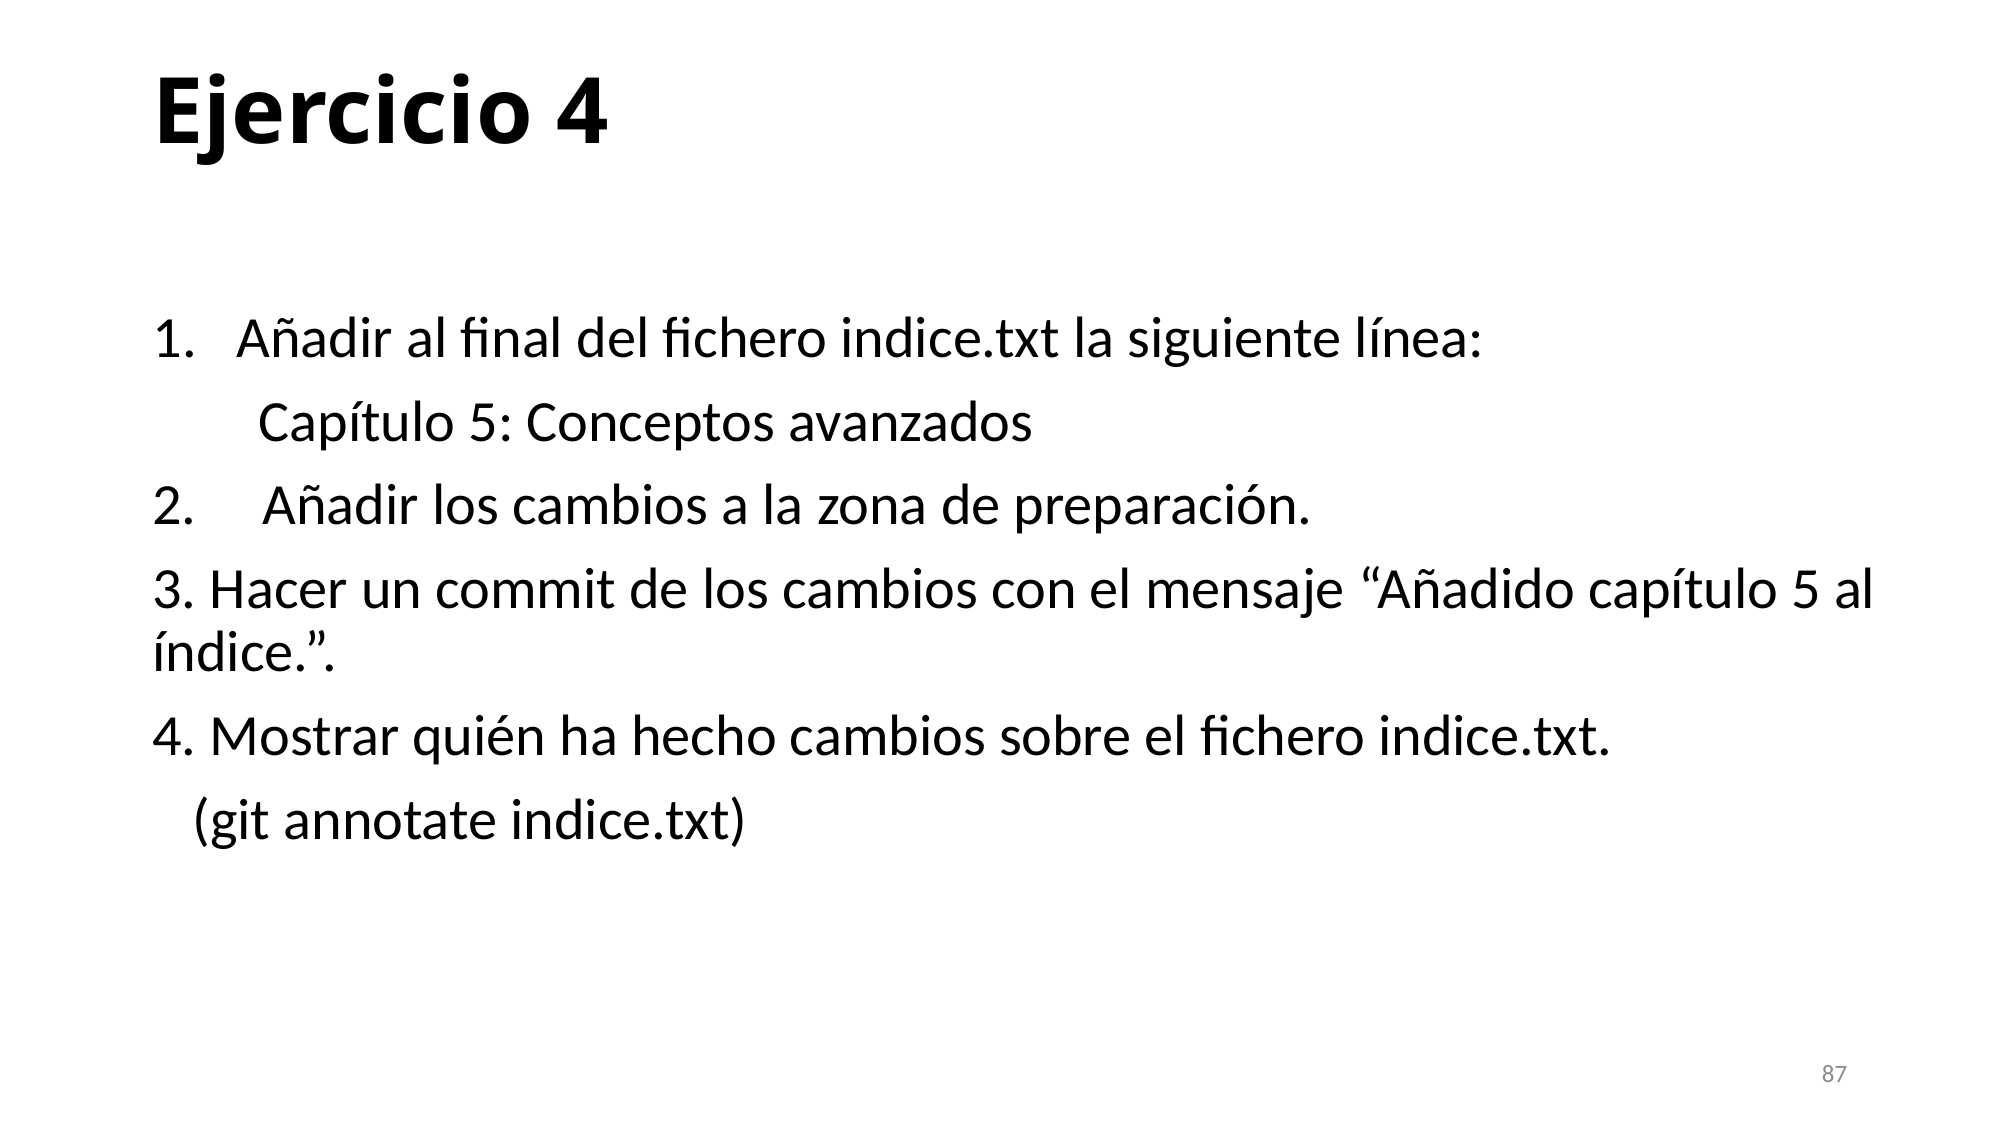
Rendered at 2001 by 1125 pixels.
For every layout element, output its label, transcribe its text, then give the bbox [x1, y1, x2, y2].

list Añadir al final del fichero indice.txt la siguiente línea: Capítulo 5: Conceptos avanzados 2. Añadir los cambios a la zona de preparación. 3. Hacer un commit de los cambios con el mensaje “Añadido capítulo 5 al índice.”. 4. Mostrar quién ha hecho cambios sobre el fichero indice.txt. (git annotate indice.txt) [137, 299, 1953, 1014]
title Ejercicio 4 [137, 59, 1863, 278]
slide_number 87 [1412, 1042, 1863, 1103]
